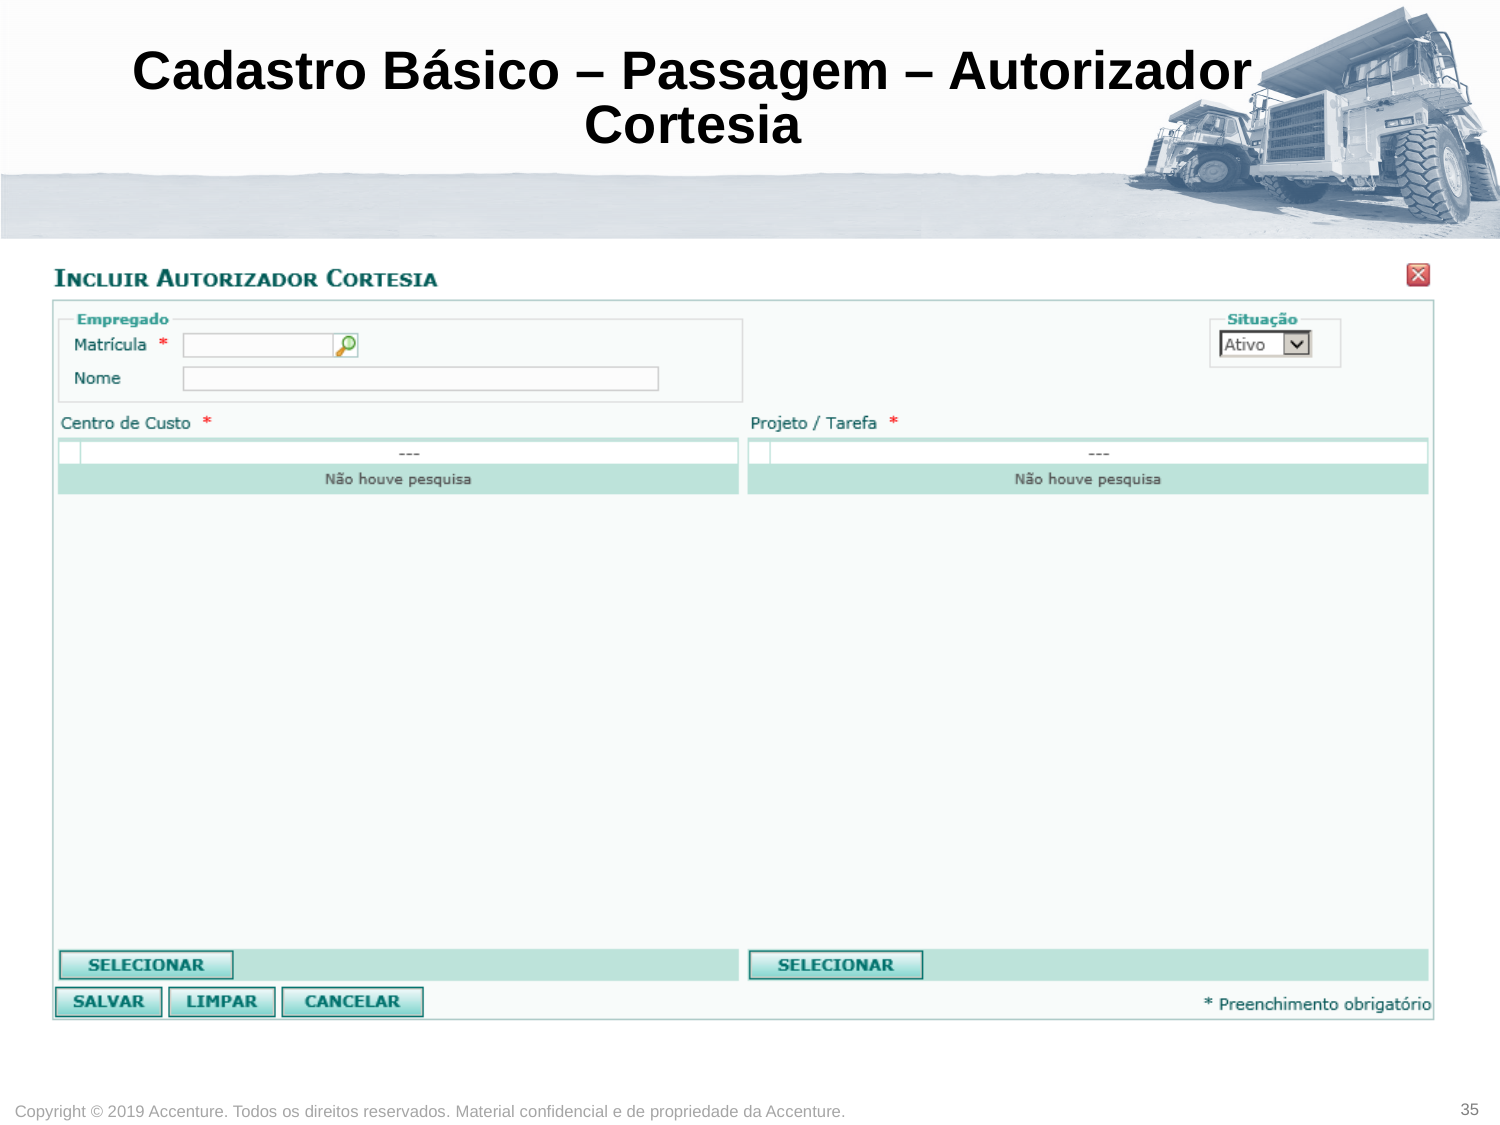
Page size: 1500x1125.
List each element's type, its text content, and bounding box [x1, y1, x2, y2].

text_box Cadastro Básico – Passagem – Autorizador Cortesia [75, 25, 1312, 155]
picture [0, 0, 1500, 239]
picture [48, 262, 1452, 1032]
